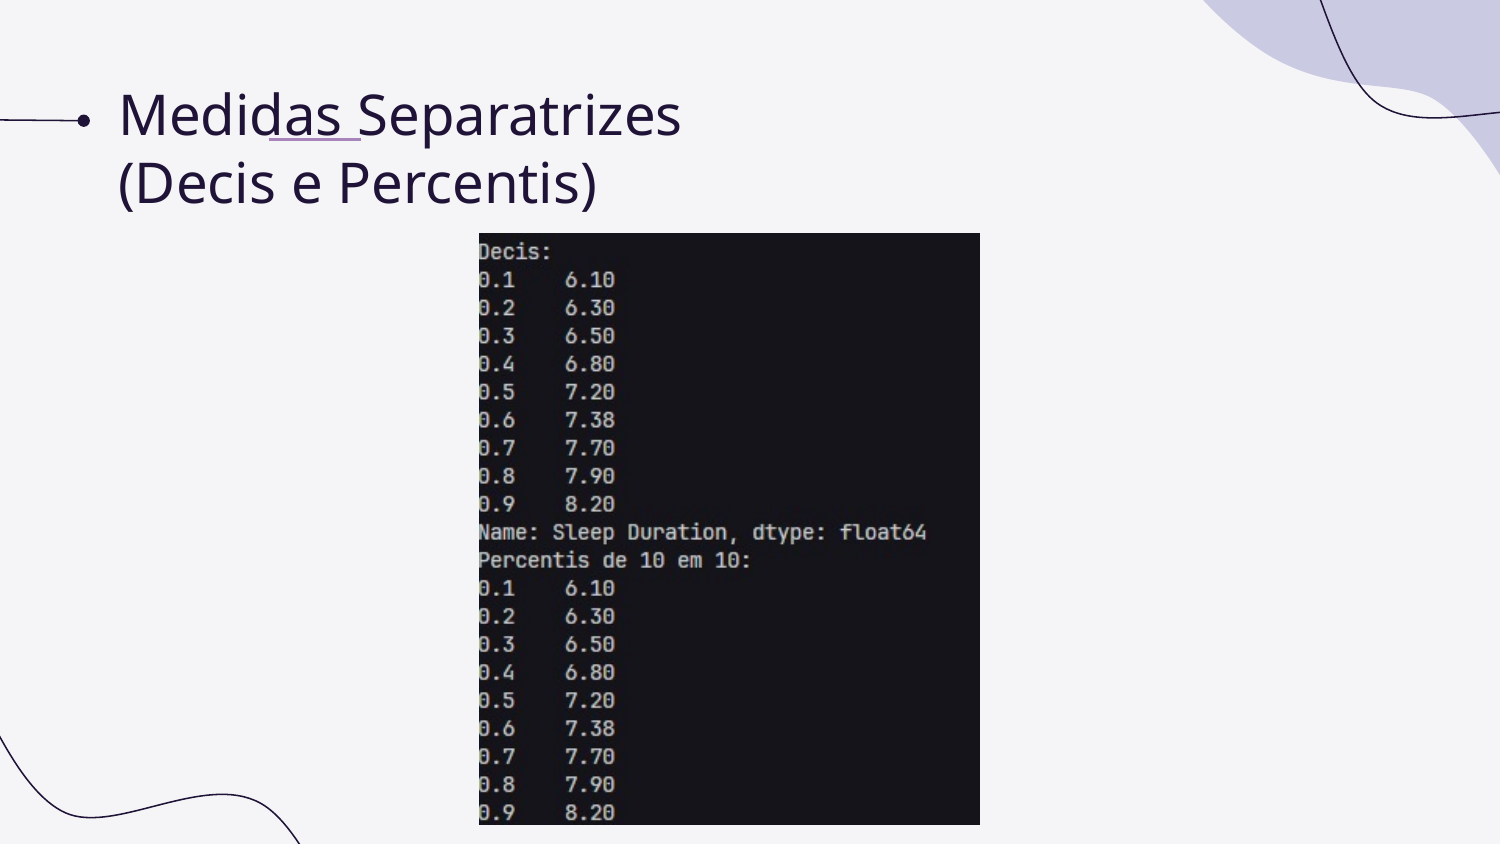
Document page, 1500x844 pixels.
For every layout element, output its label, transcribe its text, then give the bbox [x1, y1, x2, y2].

picture [479, 233, 980, 825]
title Medidas Separatrizes (Decis e Percentis) [118, 79, 1382, 140]
